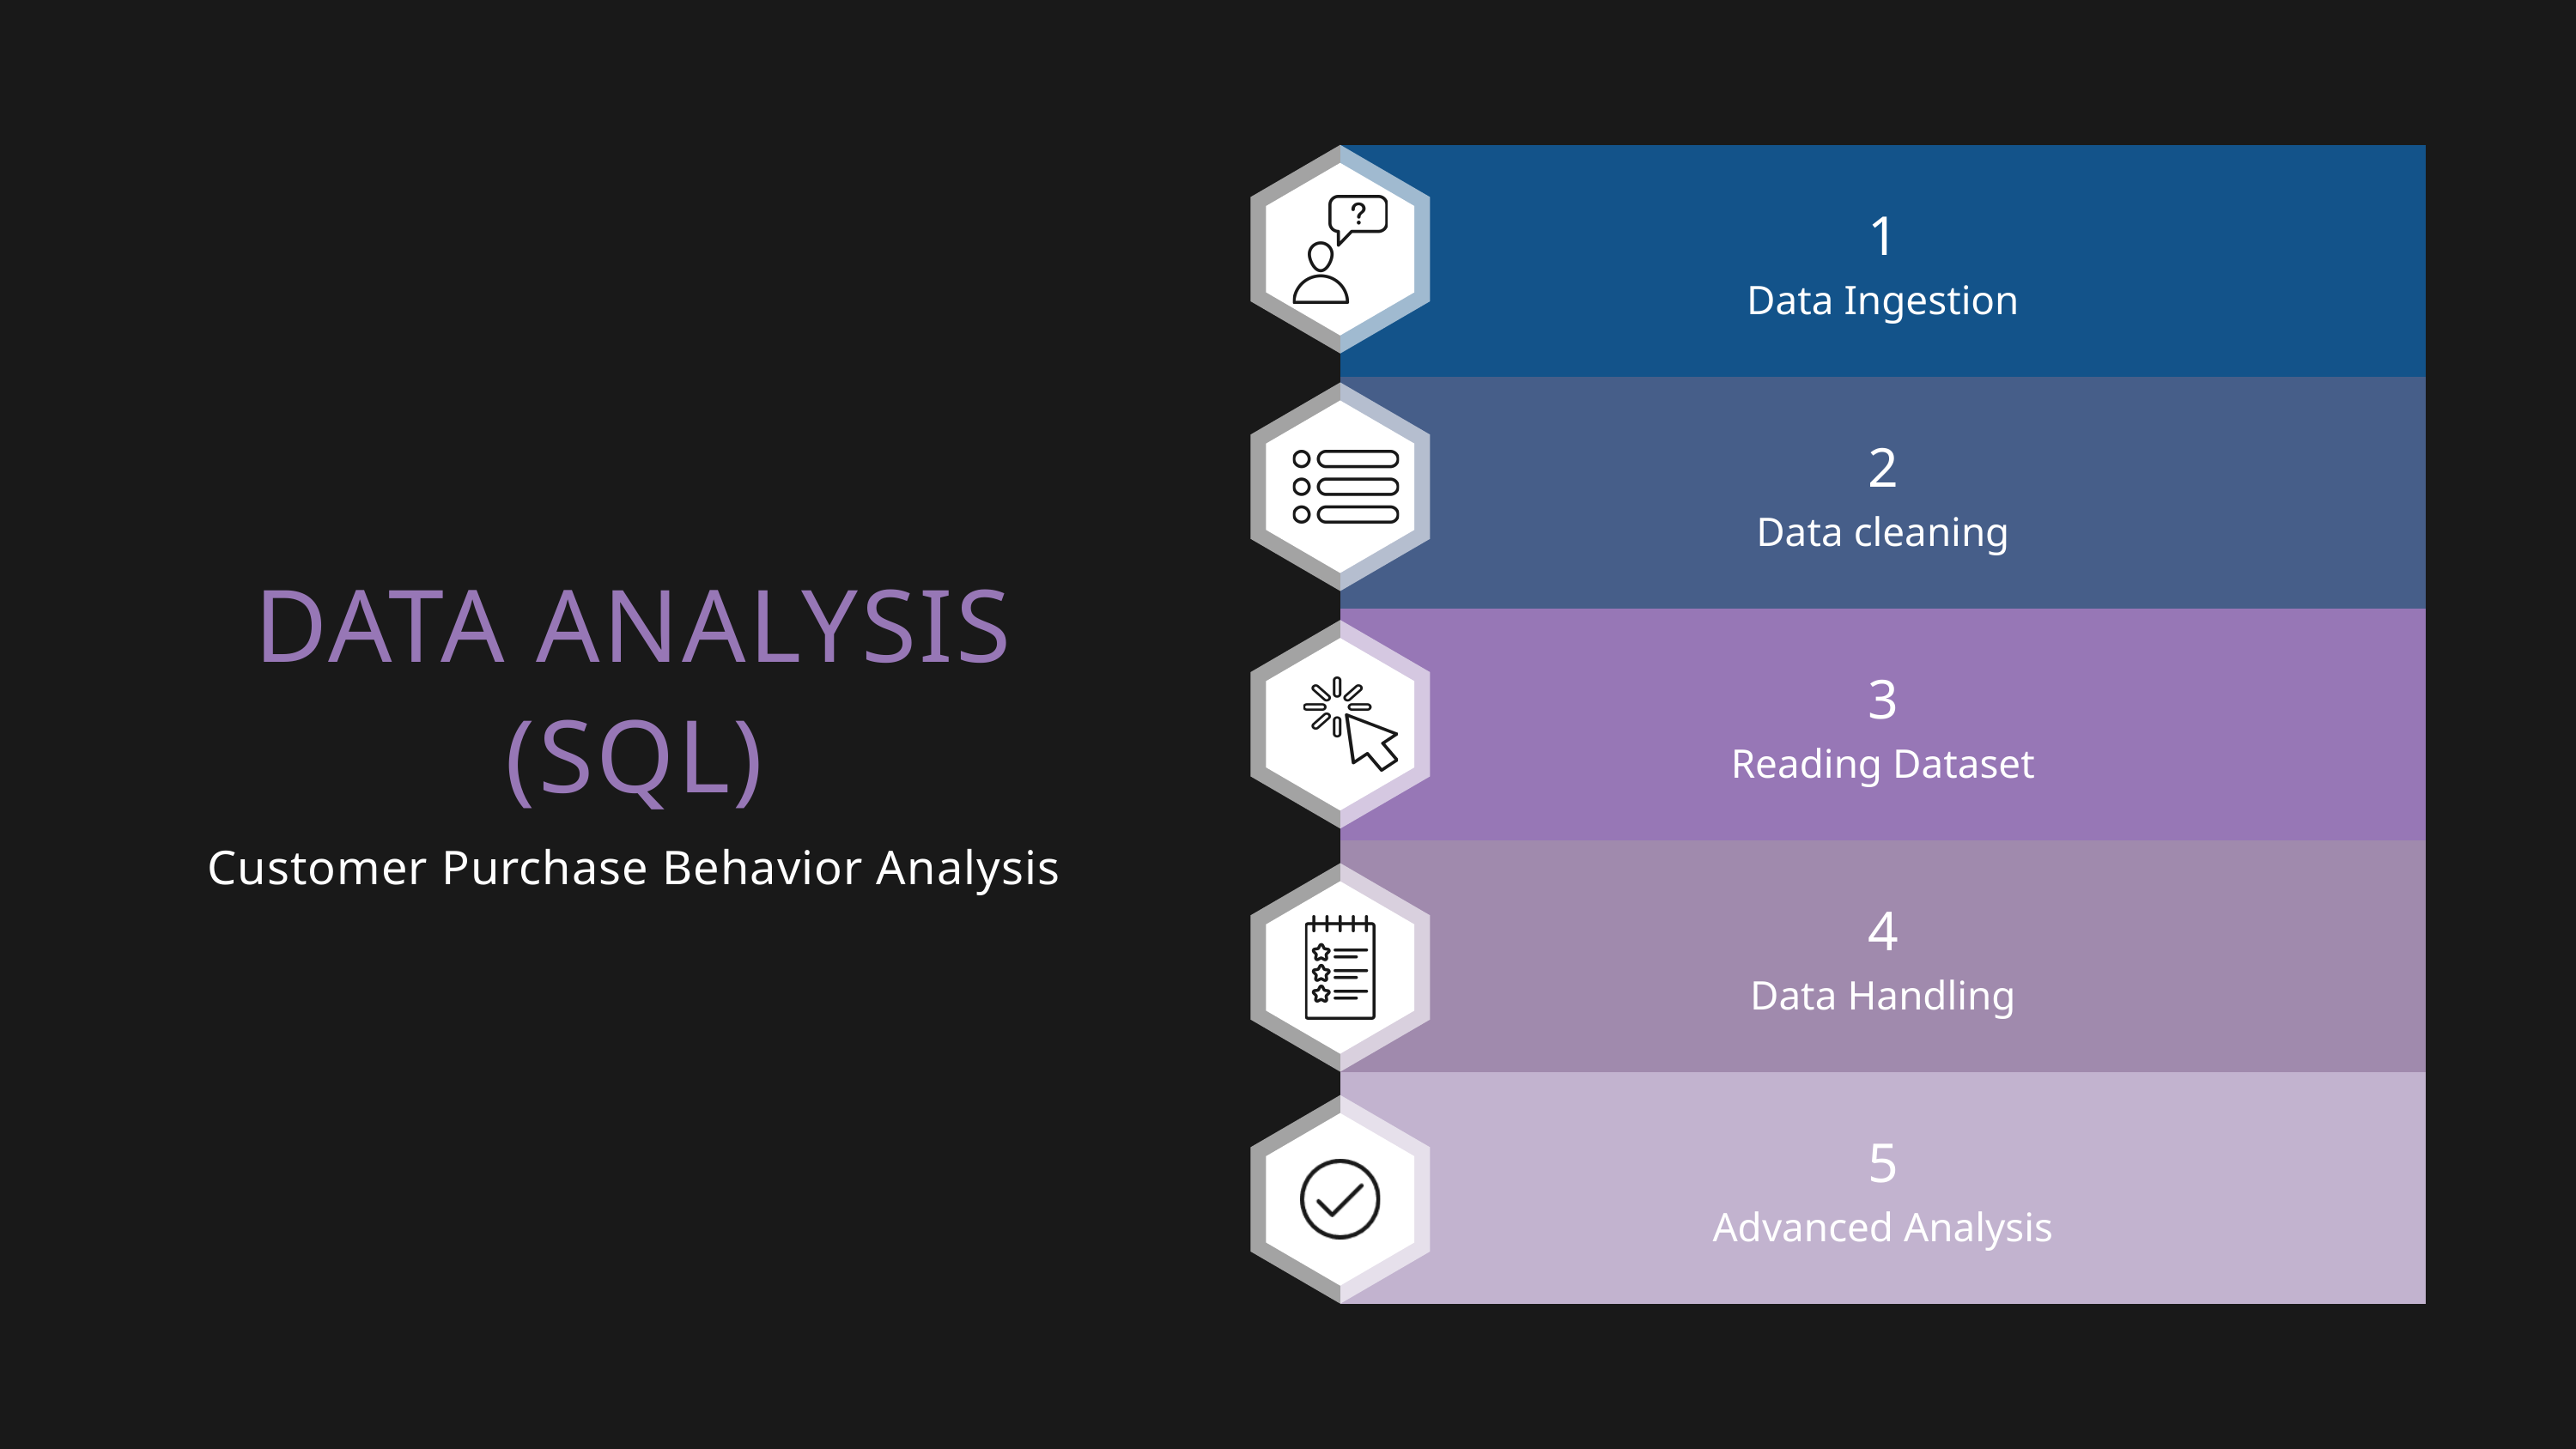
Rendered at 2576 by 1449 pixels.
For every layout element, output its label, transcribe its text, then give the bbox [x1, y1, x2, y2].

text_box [1250, 144, 1431, 354]
table_header 1 Data Ingestion [1340, 145, 2426, 377]
table_cell 4 Data Handling [1340, 840, 2426, 1072]
table_cell 5 Advanced Analysis [1340, 1072, 2426, 1304]
table_cell 2 Data cleaning [1340, 377, 2426, 609]
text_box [1250, 619, 1431, 829]
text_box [144, 558, 1125, 891]
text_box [1250, 382, 1431, 591]
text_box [1250, 1094, 1431, 1304]
table_cell 3 Reading Dataset [1340, 609, 2426, 840]
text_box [1250, 863, 1431, 1072]
